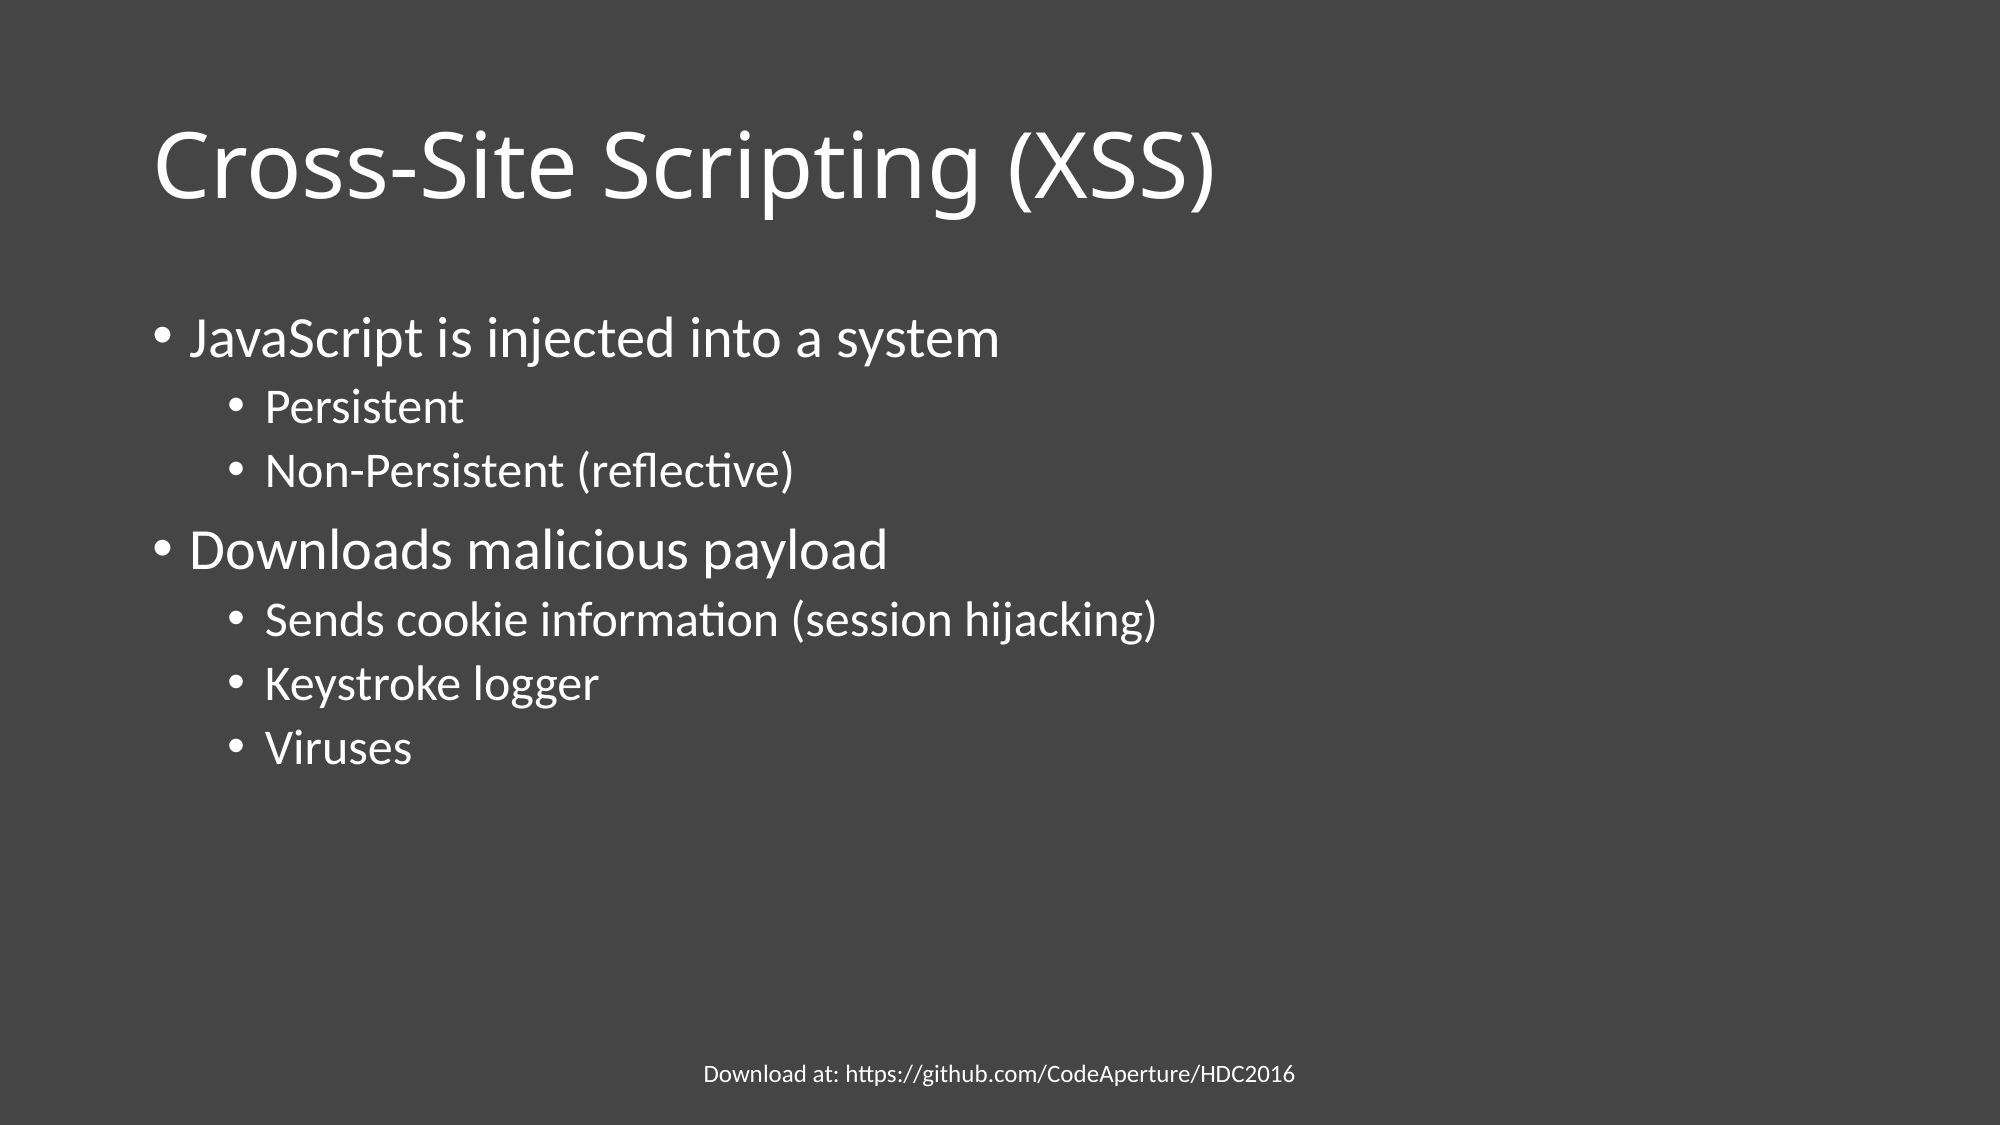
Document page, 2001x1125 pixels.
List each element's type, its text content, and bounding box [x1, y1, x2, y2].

title Cross-Site Scripting (XSS) [137, 59, 1863, 278]
list JavaScript is injected into a system Persistent Non-Persistent (reflective) Downloads malicious payload Sends cookie information (session hijacking) Keystroke logger Viruses [137, 299, 1863, 1014]
footer Download at: https://github.com/CodeAperture/HDC2016 [662, 1042, 1338, 1103]
